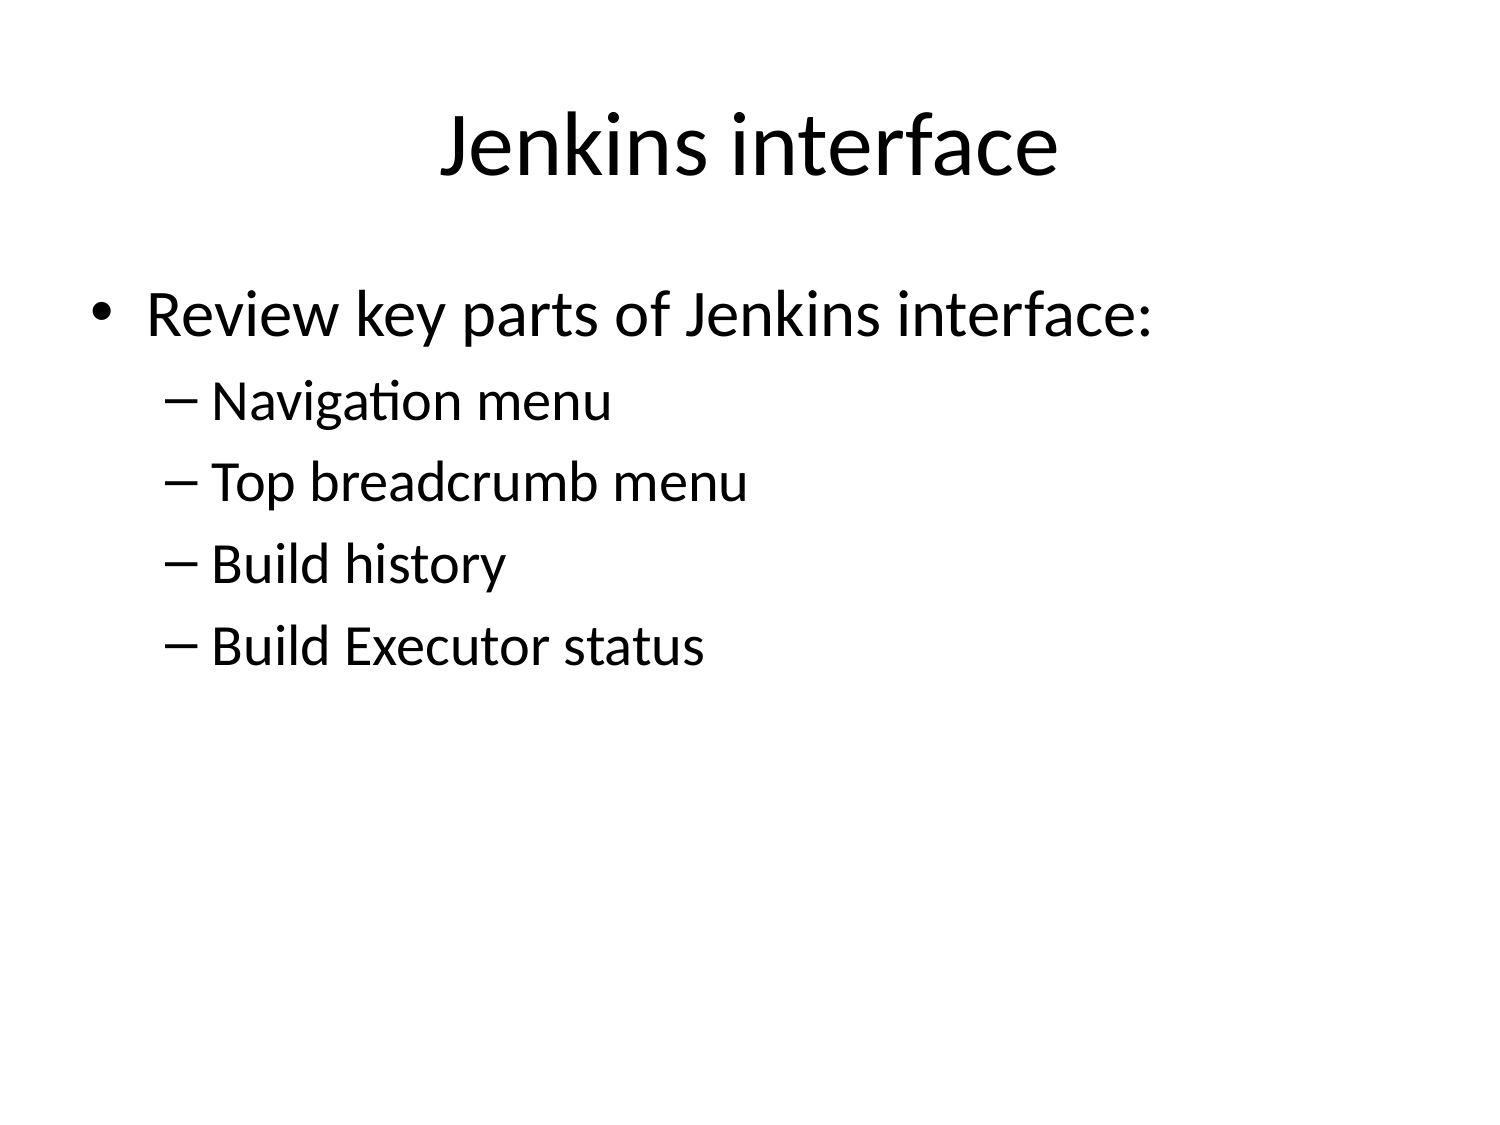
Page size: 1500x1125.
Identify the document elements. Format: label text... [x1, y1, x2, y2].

list Review key parts of Jenkins interface: Navigation menu Top breadcrumb menu Build history Build Executor status [75, 262, 1425, 1005]
title Jenkins interface [75, 45, 1425, 233]
